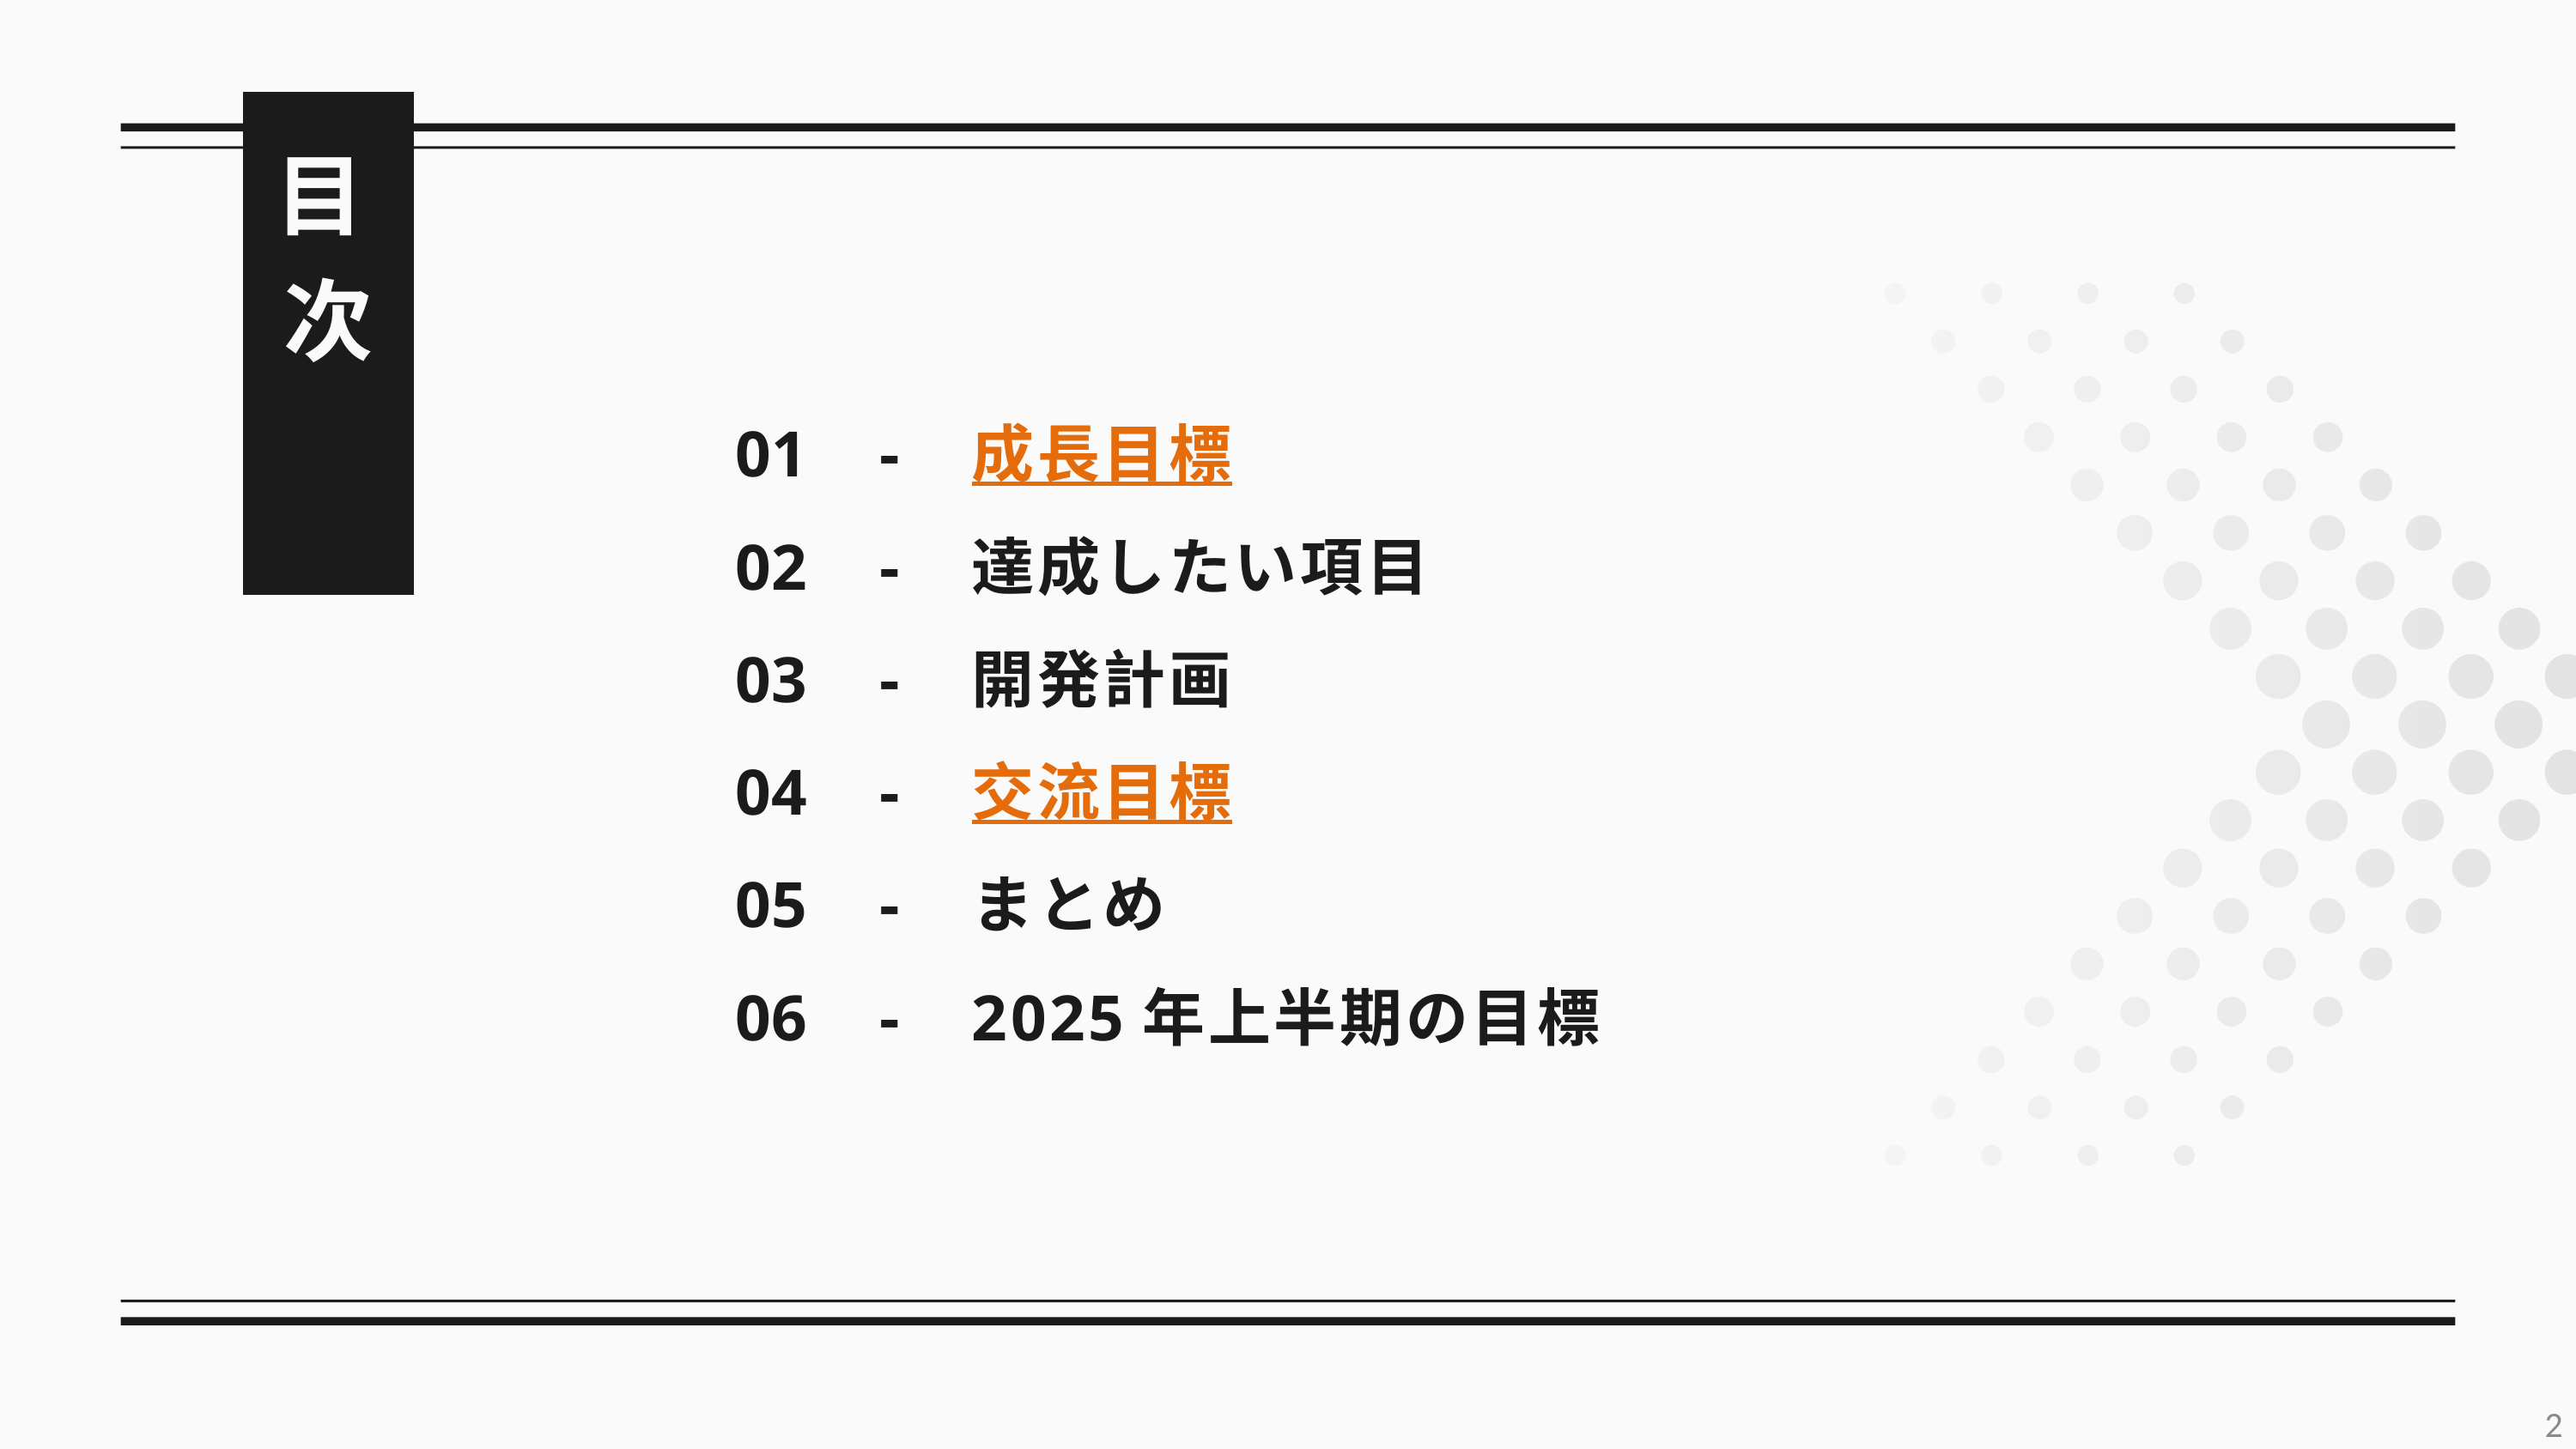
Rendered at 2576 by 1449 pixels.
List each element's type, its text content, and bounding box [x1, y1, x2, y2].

text_box 成長目標 達成したい項目 開発計画 交流目標 まとめ 2025年上半期の目標 [971, 377, 1883, 1053]
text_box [242, 91, 415, 596]
slide_number 2 [2275, 1397, 2576, 1449]
text_box [1883, 282, 2576, 1167]
text_box - - - - - - [837, 377, 942, 1053]
text_box 01 02 03 04 05 06 [589, 377, 807, 1053]
